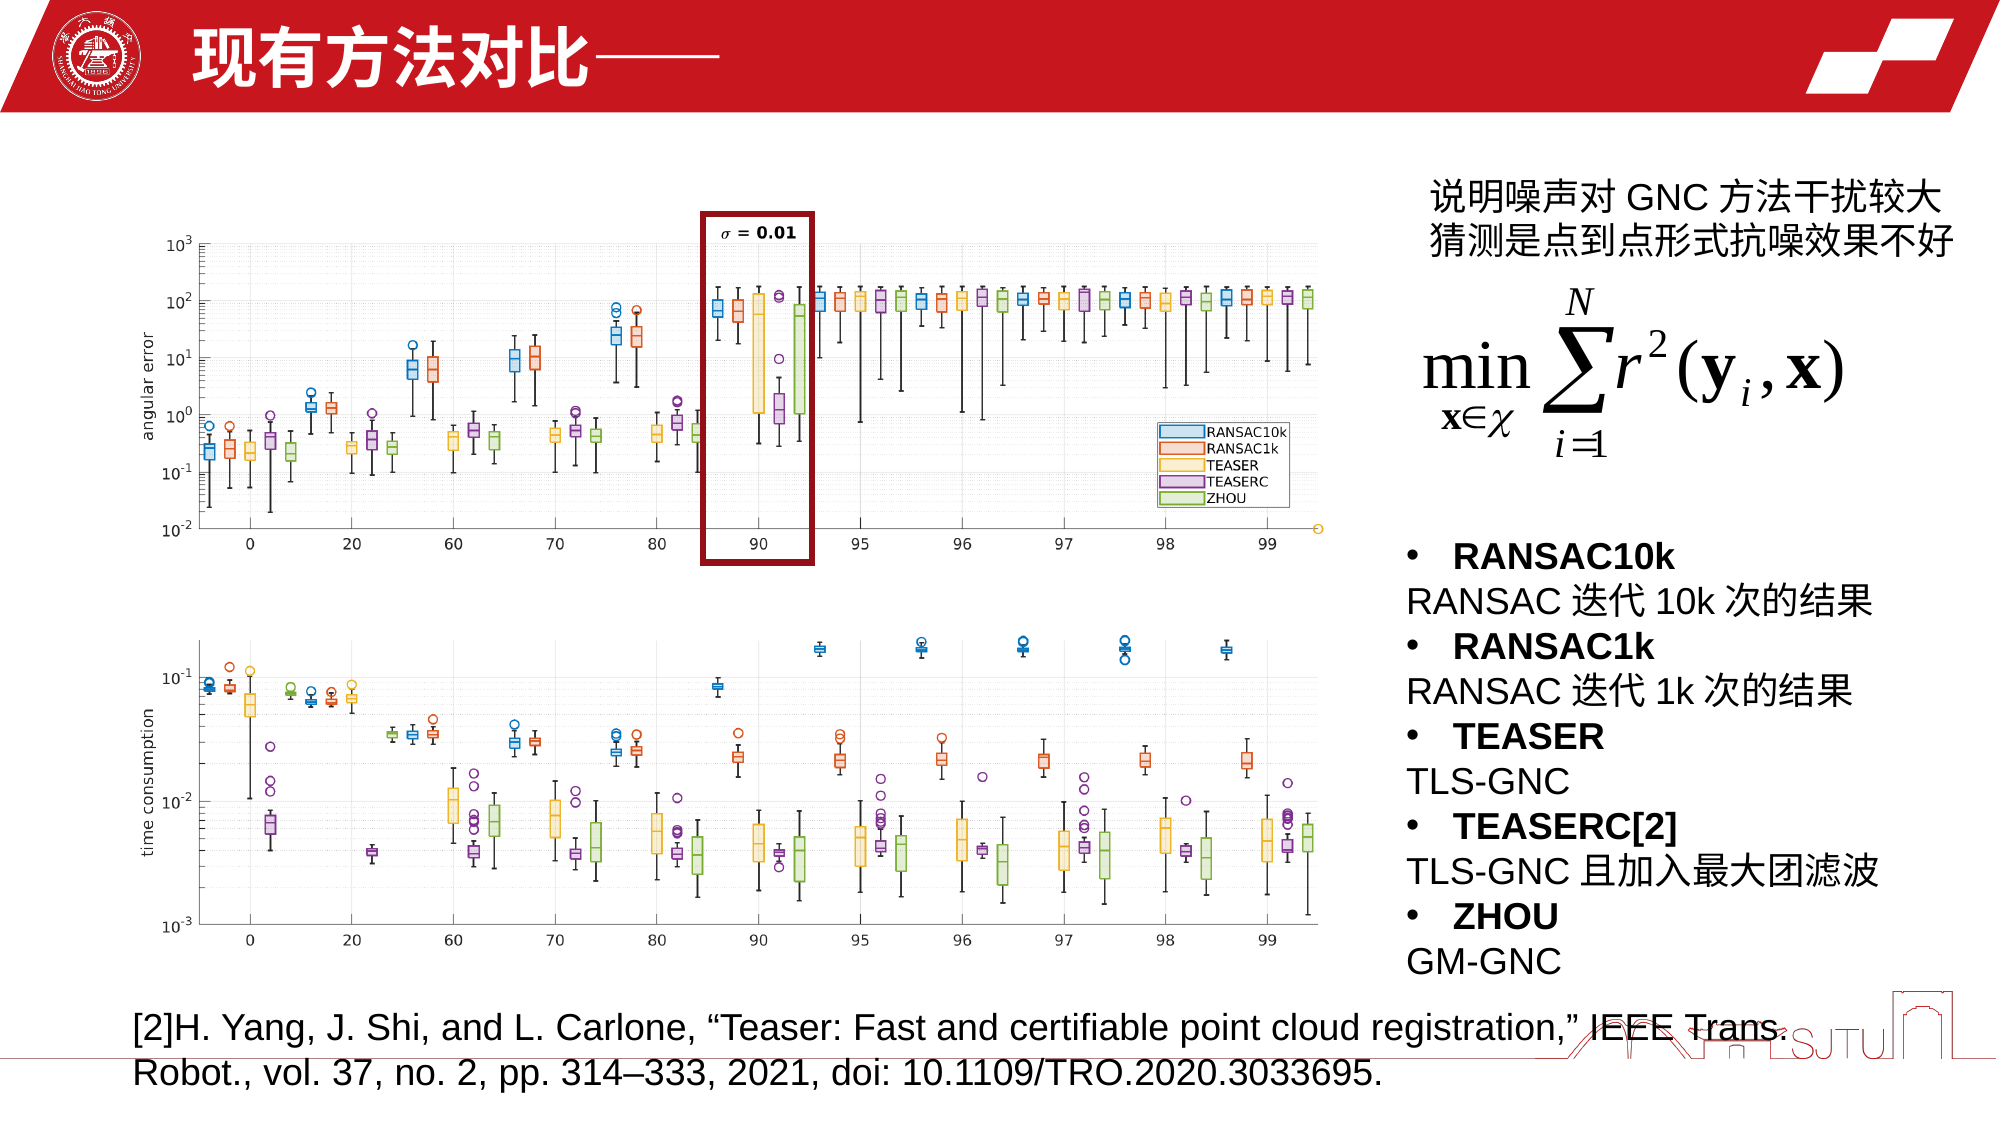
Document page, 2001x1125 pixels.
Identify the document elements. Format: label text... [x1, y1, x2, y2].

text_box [1411, 271, 1858, 470]
picture [0, 181, 1996, 1059]
text_box RANSAC10k RANSAC迭代10k次的结果 RANSAC1k RANSAC迭代1k次的结果 TEASER TLS-GNC TEASERC[2] TLS-GNC且加入最大团滤波 ZHOU GM-GNC [1455, 524, 1895, 990]
text_box [2]H. Yang, J. Shi, and L. Carlone, “Teaser: Fast and certifiable point cloud registration,” IEEE Trans. Robot., vol. 37, no. 2, pp. 314–333, 2021, doi: 10.1109/TRO.2020.3033695. [117, 995, 1927, 1101]
picture [52, 11, 141, 101]
text_box 说明噪声对GNC方法干扰较大 猜测是点到点形式抗噪效果不好 [1414, 165, 1970, 270]
